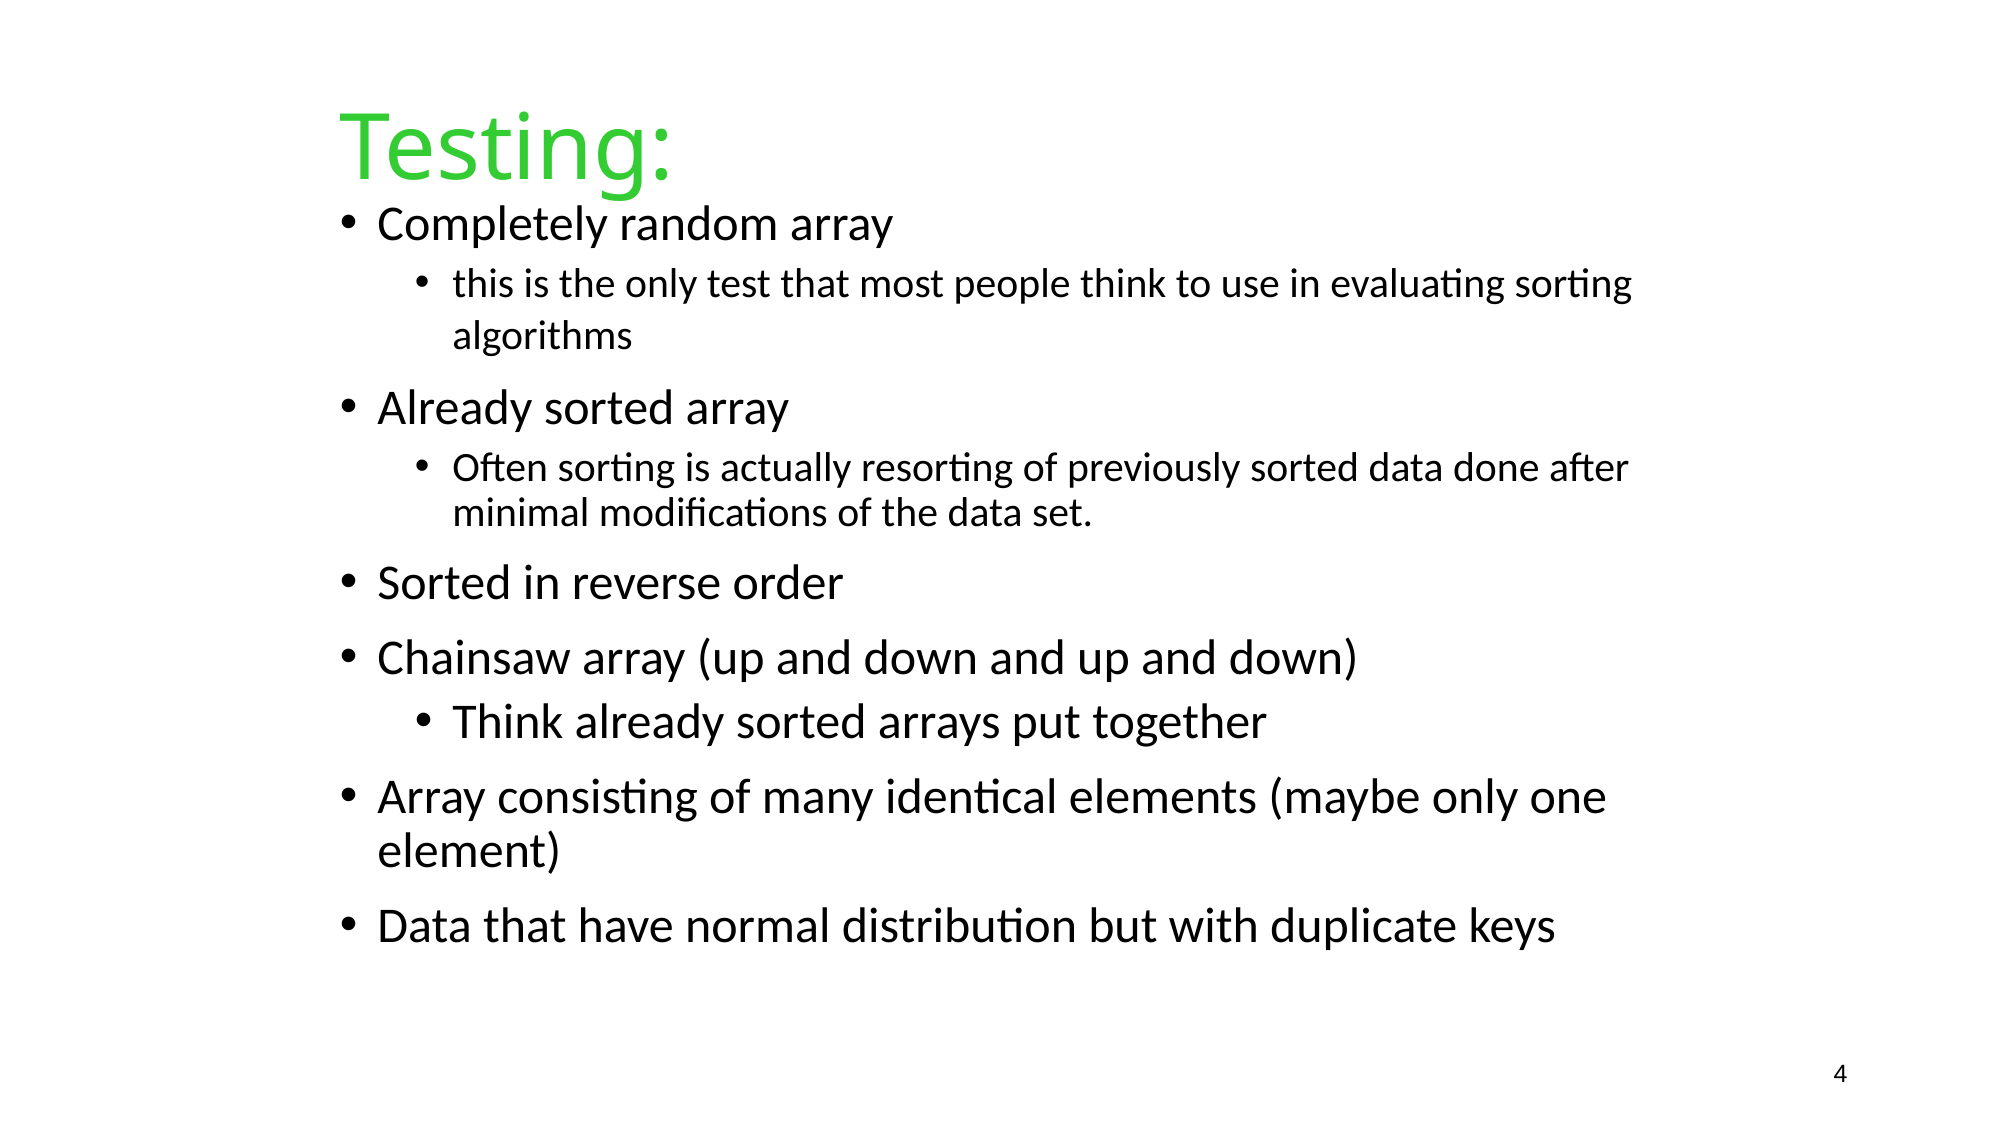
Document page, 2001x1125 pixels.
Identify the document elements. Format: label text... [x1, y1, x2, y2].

list Completely random array this is the only test that most people think to use in evaluating sorting algorithms Already sorted array Often sorting is actually resorting of previously sorted data done after minimal modifications of the data set. Sorted in reverse order Chainsaw array (up and down and up and down) Think already sorted arrays put together Array consisting of many identical elements (maybe only one element) Data that have normal distribution but with duplicate keys [324, 189, 1750, 1125]
slide_number 4 [1412, 1042, 1863, 1103]
title Testing: [324, 41, 1367, 189]
